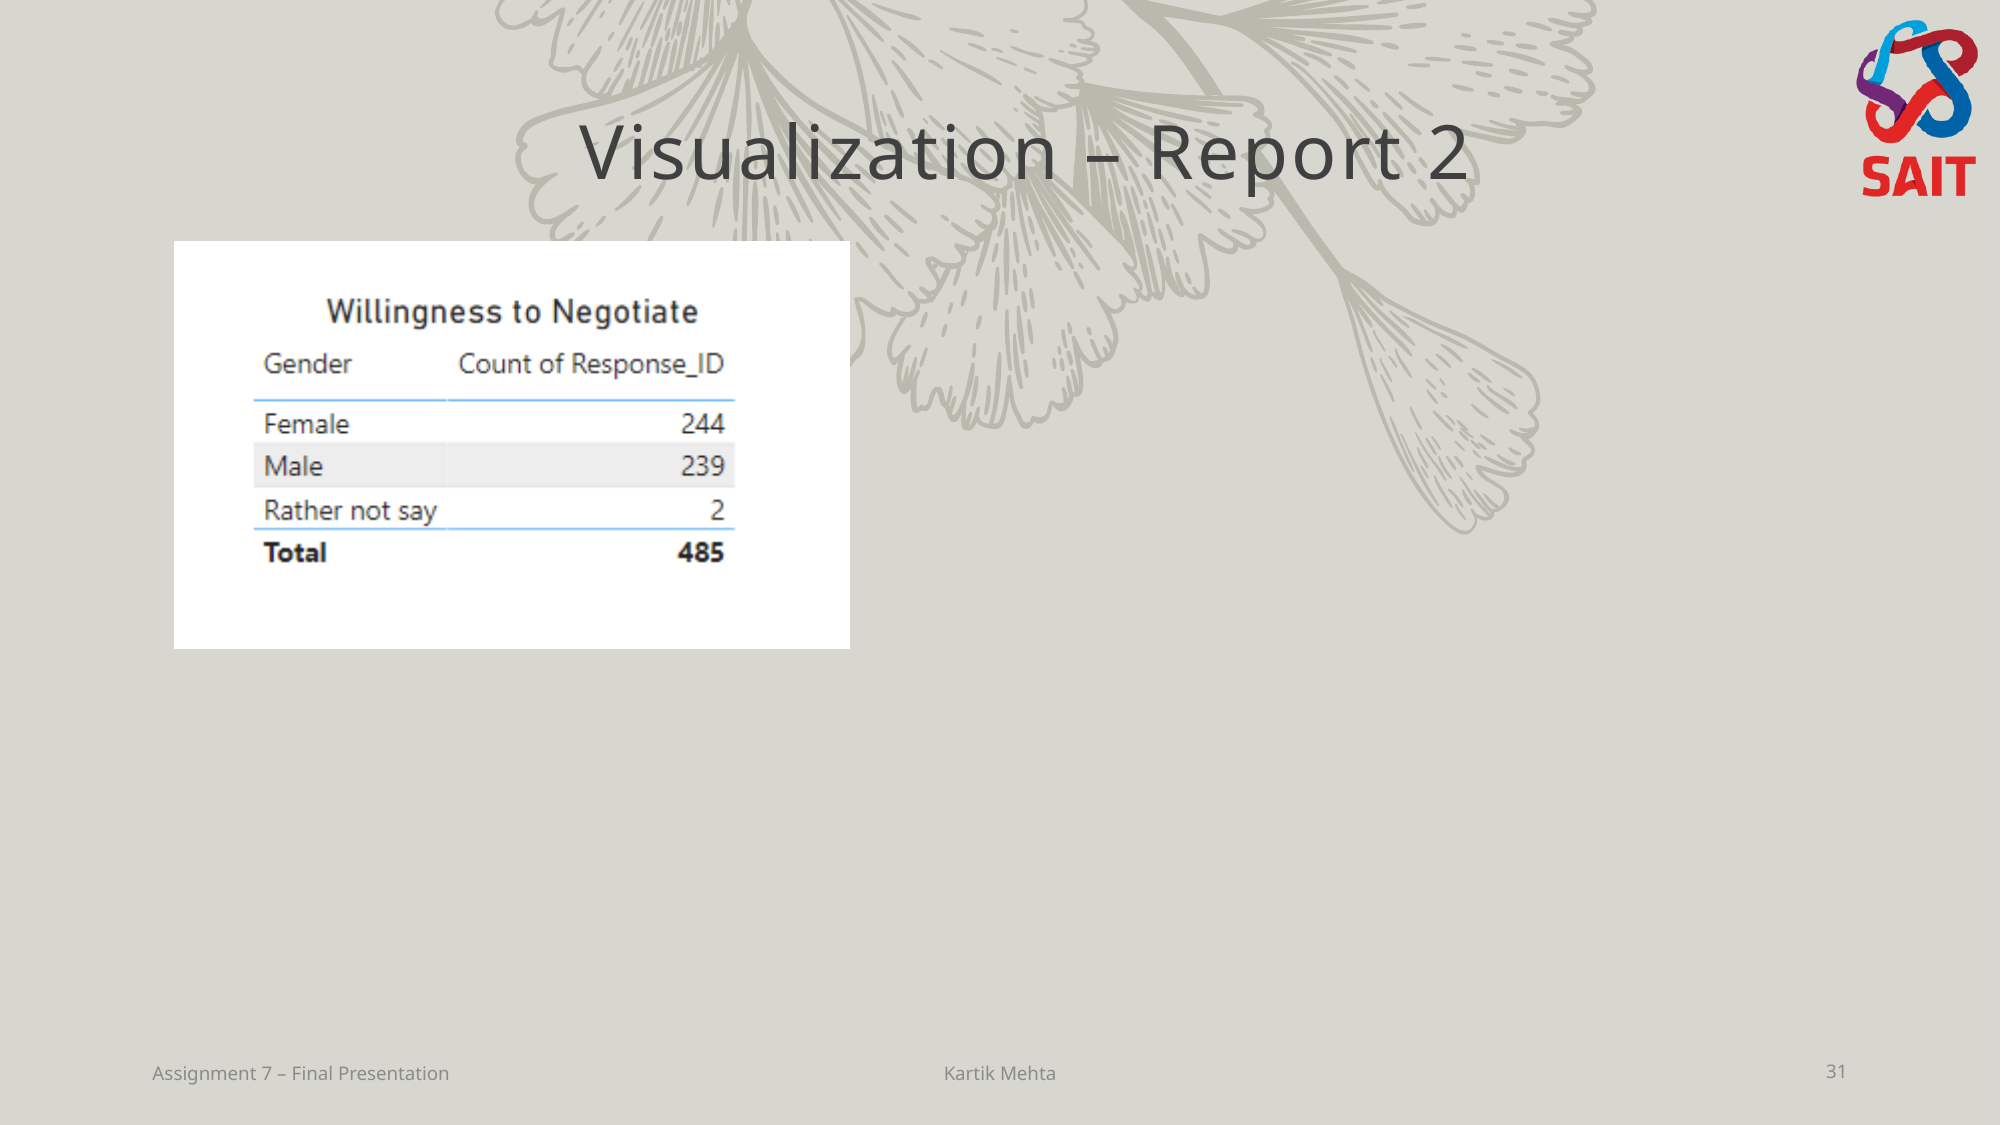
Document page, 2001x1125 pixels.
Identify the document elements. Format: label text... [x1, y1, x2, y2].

title Visualization – Report 2 [163, 87, 1889, 224]
picture [174, 241, 850, 649]
slide_number Assignment 7 – Final Presentation [137, 1042, 588, 1103]
picture [1832, 0, 2000, 211]
footer Kartik Mehta [662, 1042, 1338, 1103]
slide_number 31 [1412, 1042, 1863, 1103]
